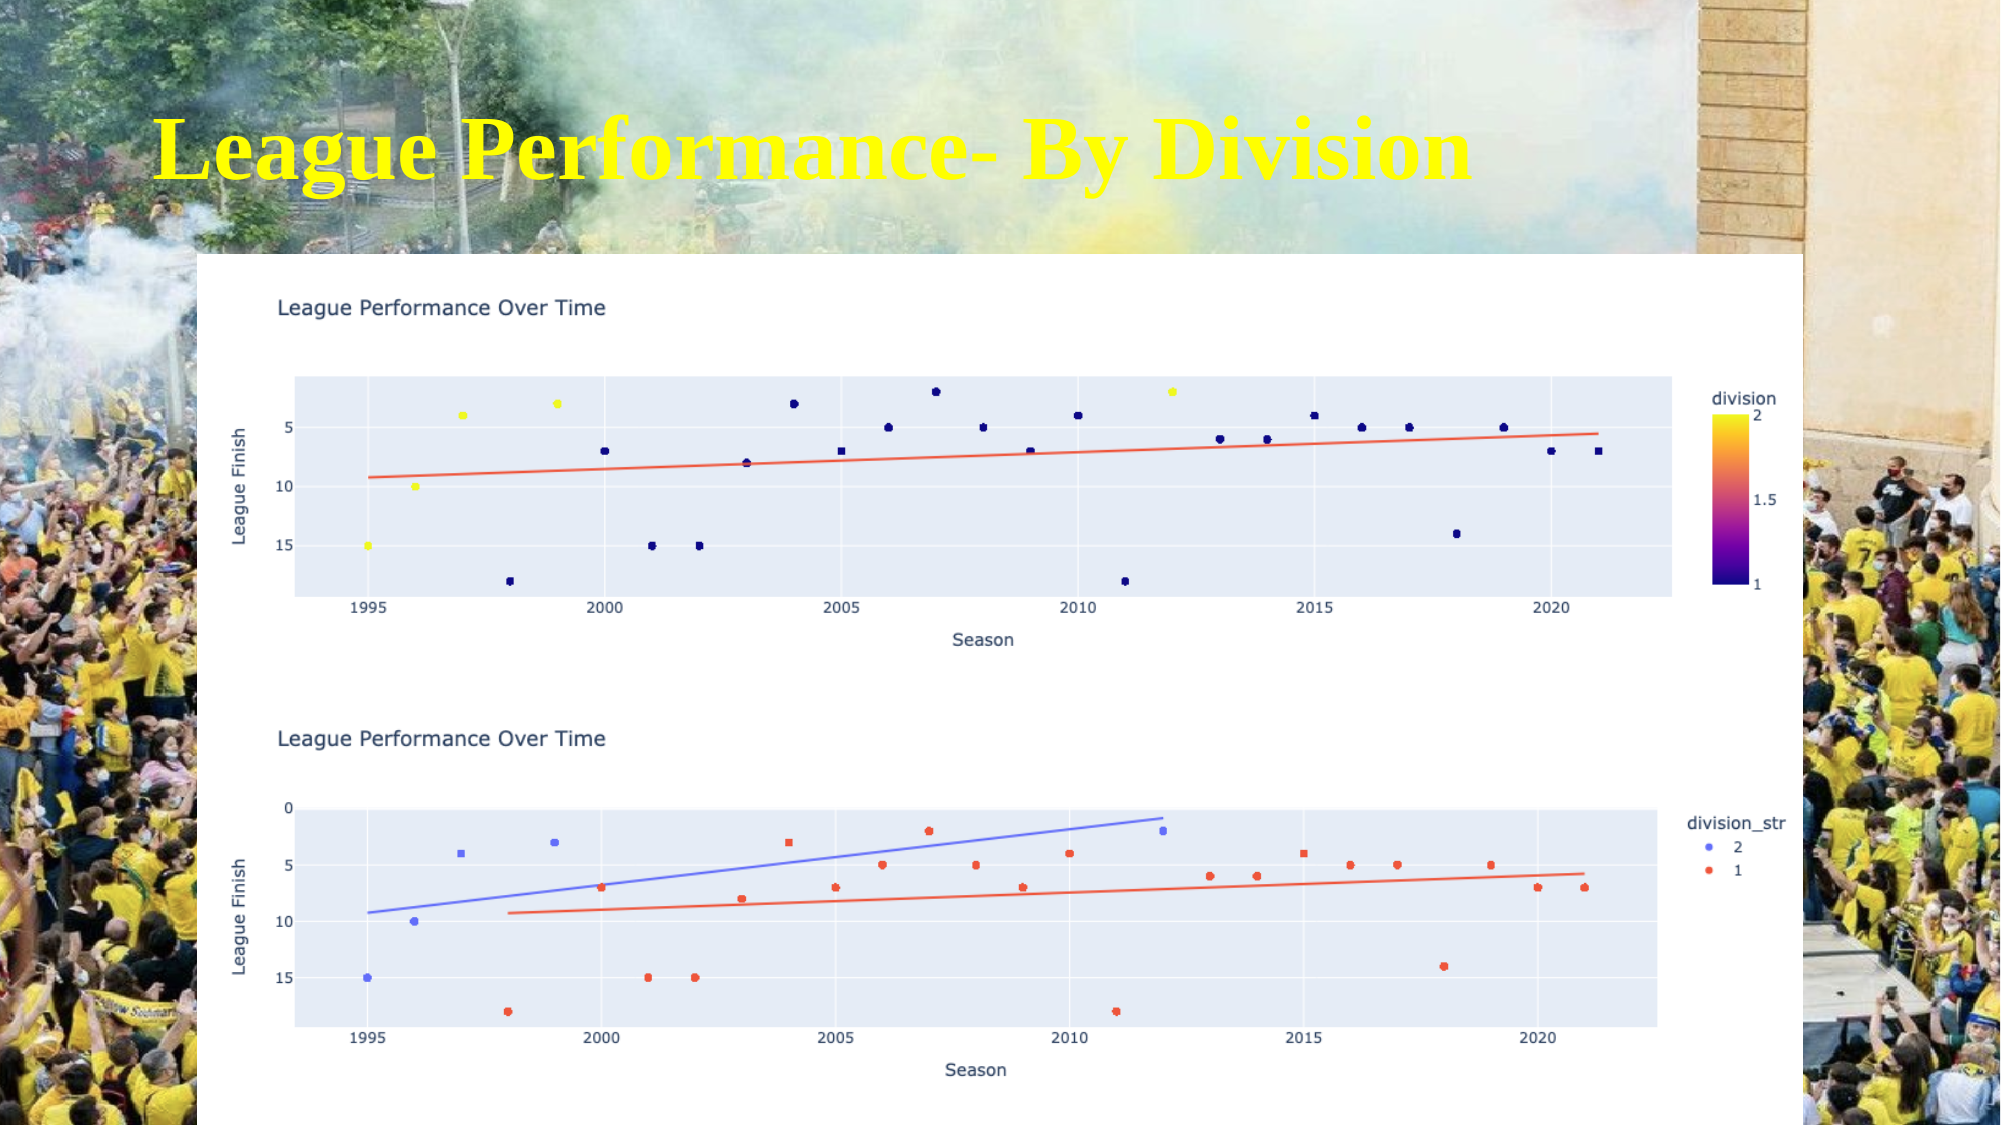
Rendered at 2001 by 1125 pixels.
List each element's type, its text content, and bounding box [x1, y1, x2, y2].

picture [0, 0, 2001, 1125]
title League Performance- By Division [137, 59, 1863, 241]
